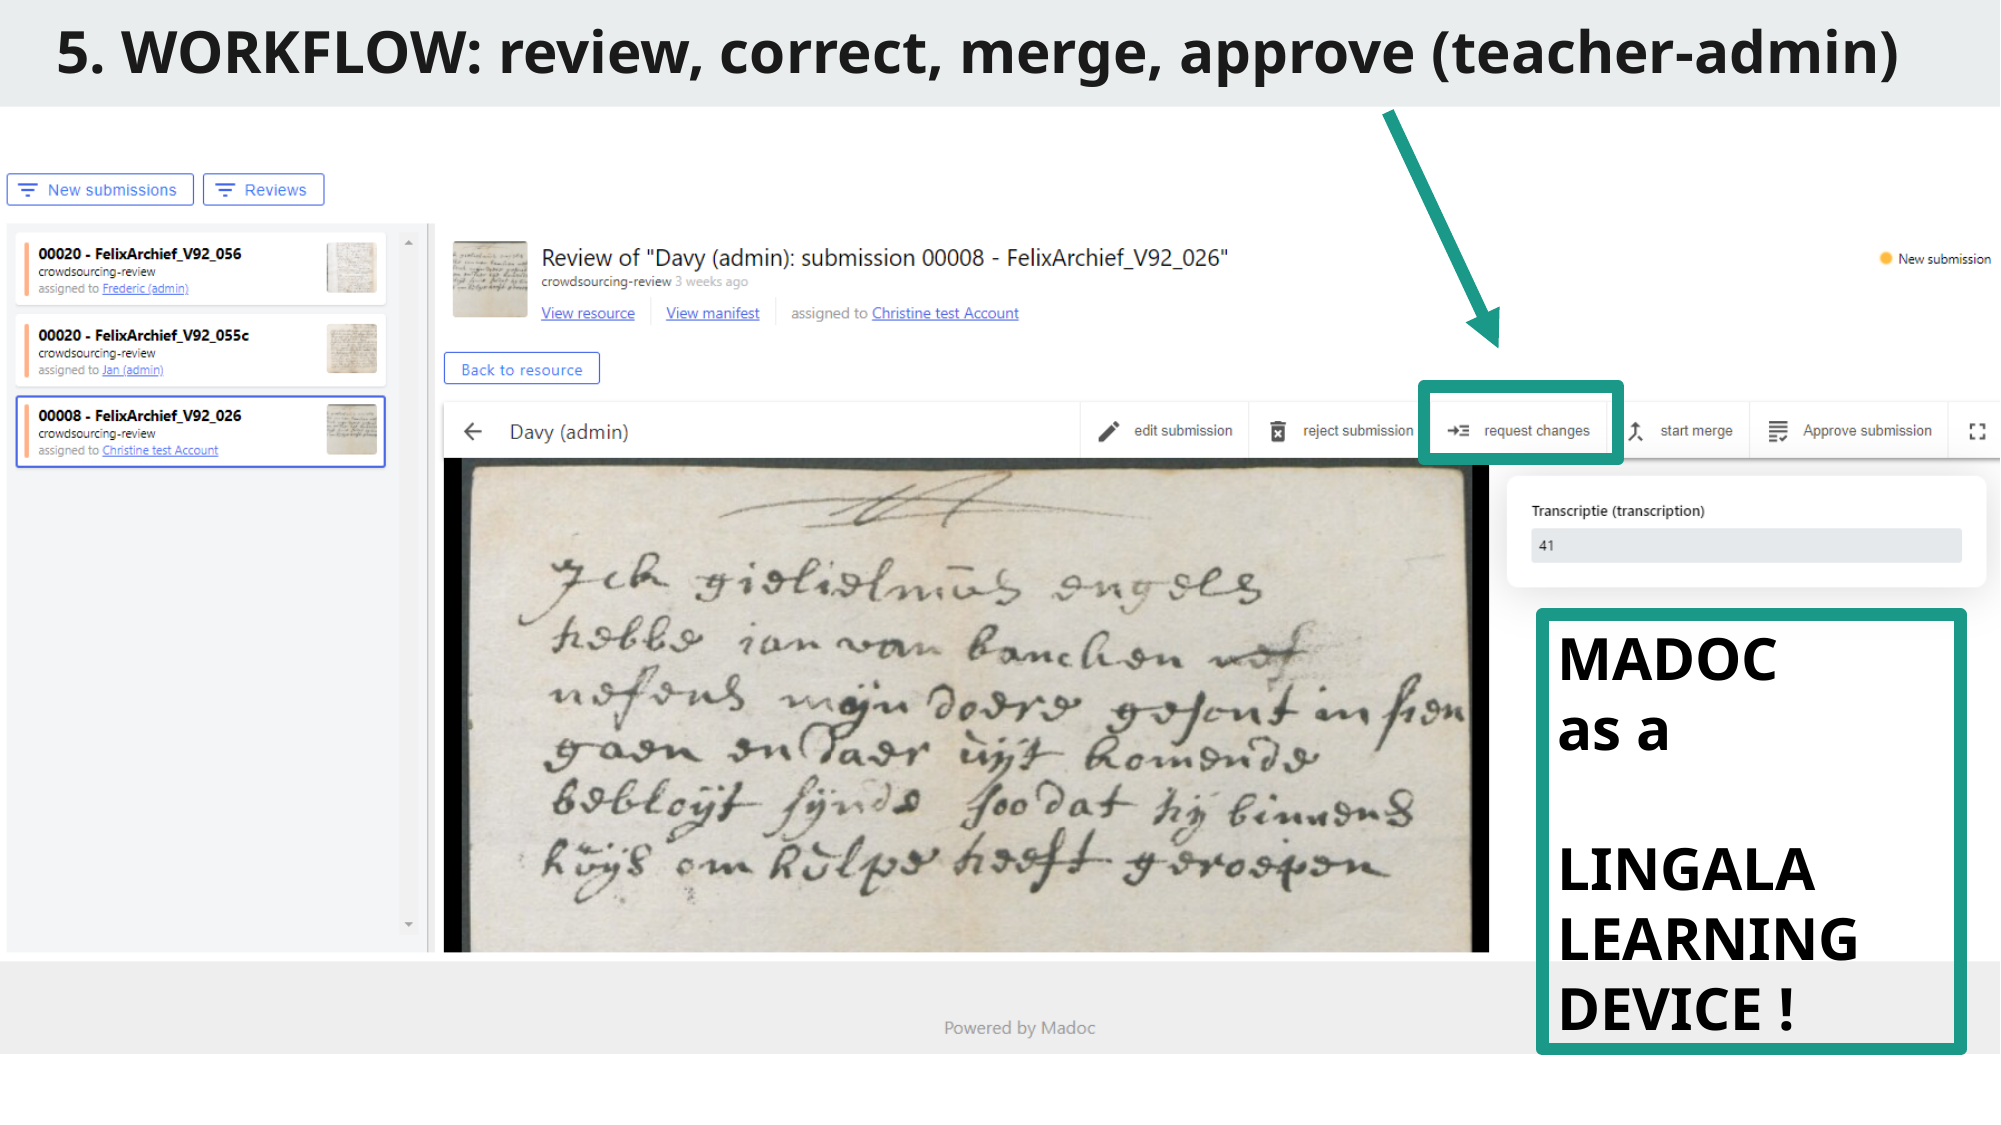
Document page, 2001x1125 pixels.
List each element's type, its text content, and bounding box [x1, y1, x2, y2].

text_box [1387, 111, 1499, 349]
picture [0, 151, 2000, 1055]
title 5. WORKFLOW: review, correct, merge, approve (teacher-admin) [36, 0, 1961, 112]
